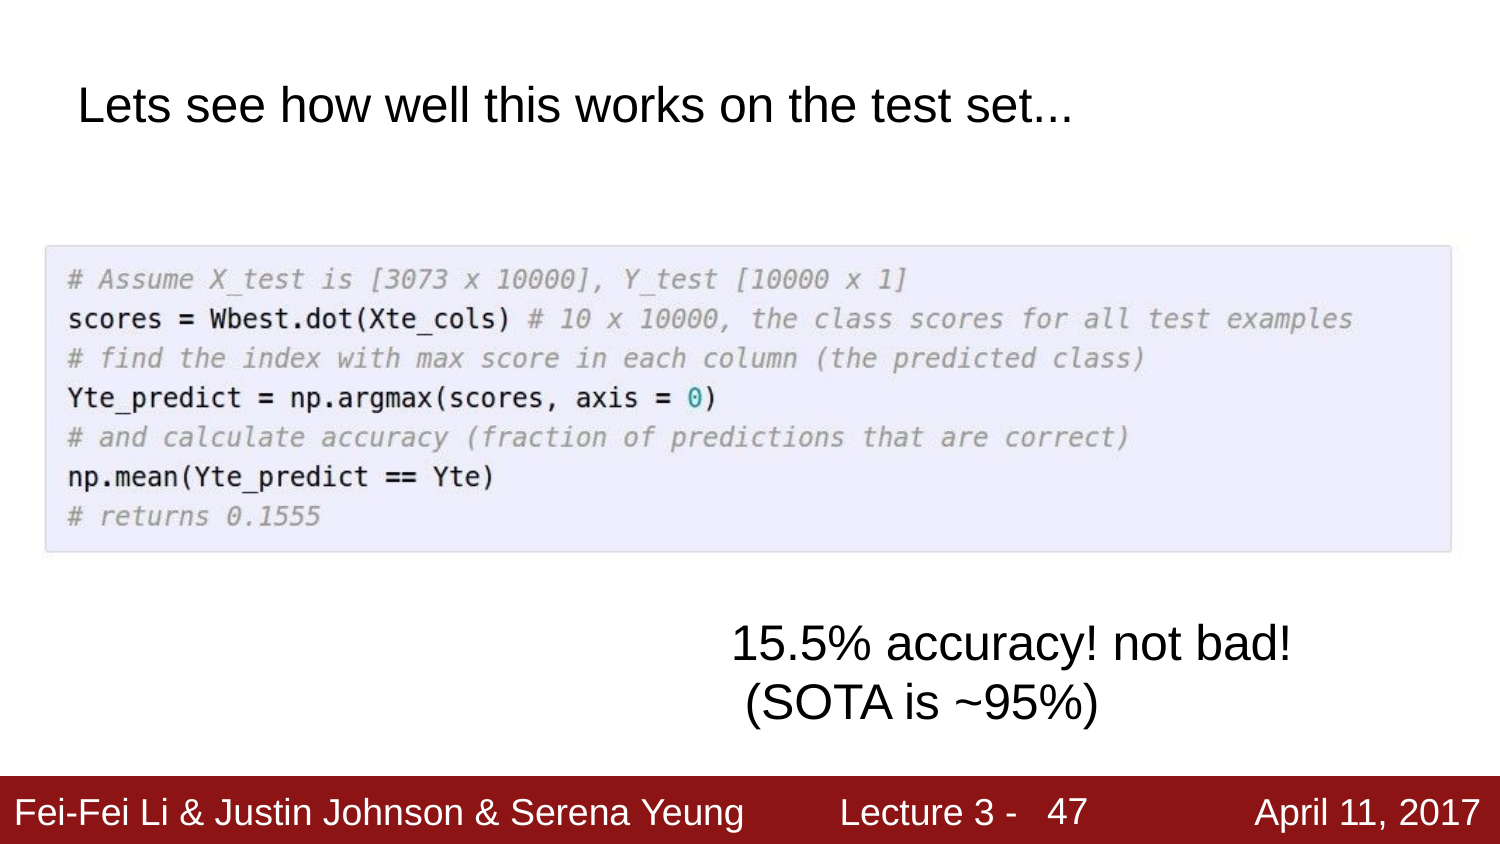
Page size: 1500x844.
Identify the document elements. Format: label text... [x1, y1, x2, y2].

footer April 11, 2017 [1252, 789, 1488, 844]
text_box [31, 234, 1469, 565]
text_box Lecture 3 - [837, 789, 1021, 833]
slide_number Fei-Fei Li & Justin Johnson & Serena Yeung [11, 789, 753, 844]
slide_number 47 [1033, 788, 1093, 844]
title Lets see how well this works on the test set... [75, 70, 1079, 214]
text_box 15.5% accuracy! not bad! (SOTA is ~95%) [728, 606, 1297, 730]
